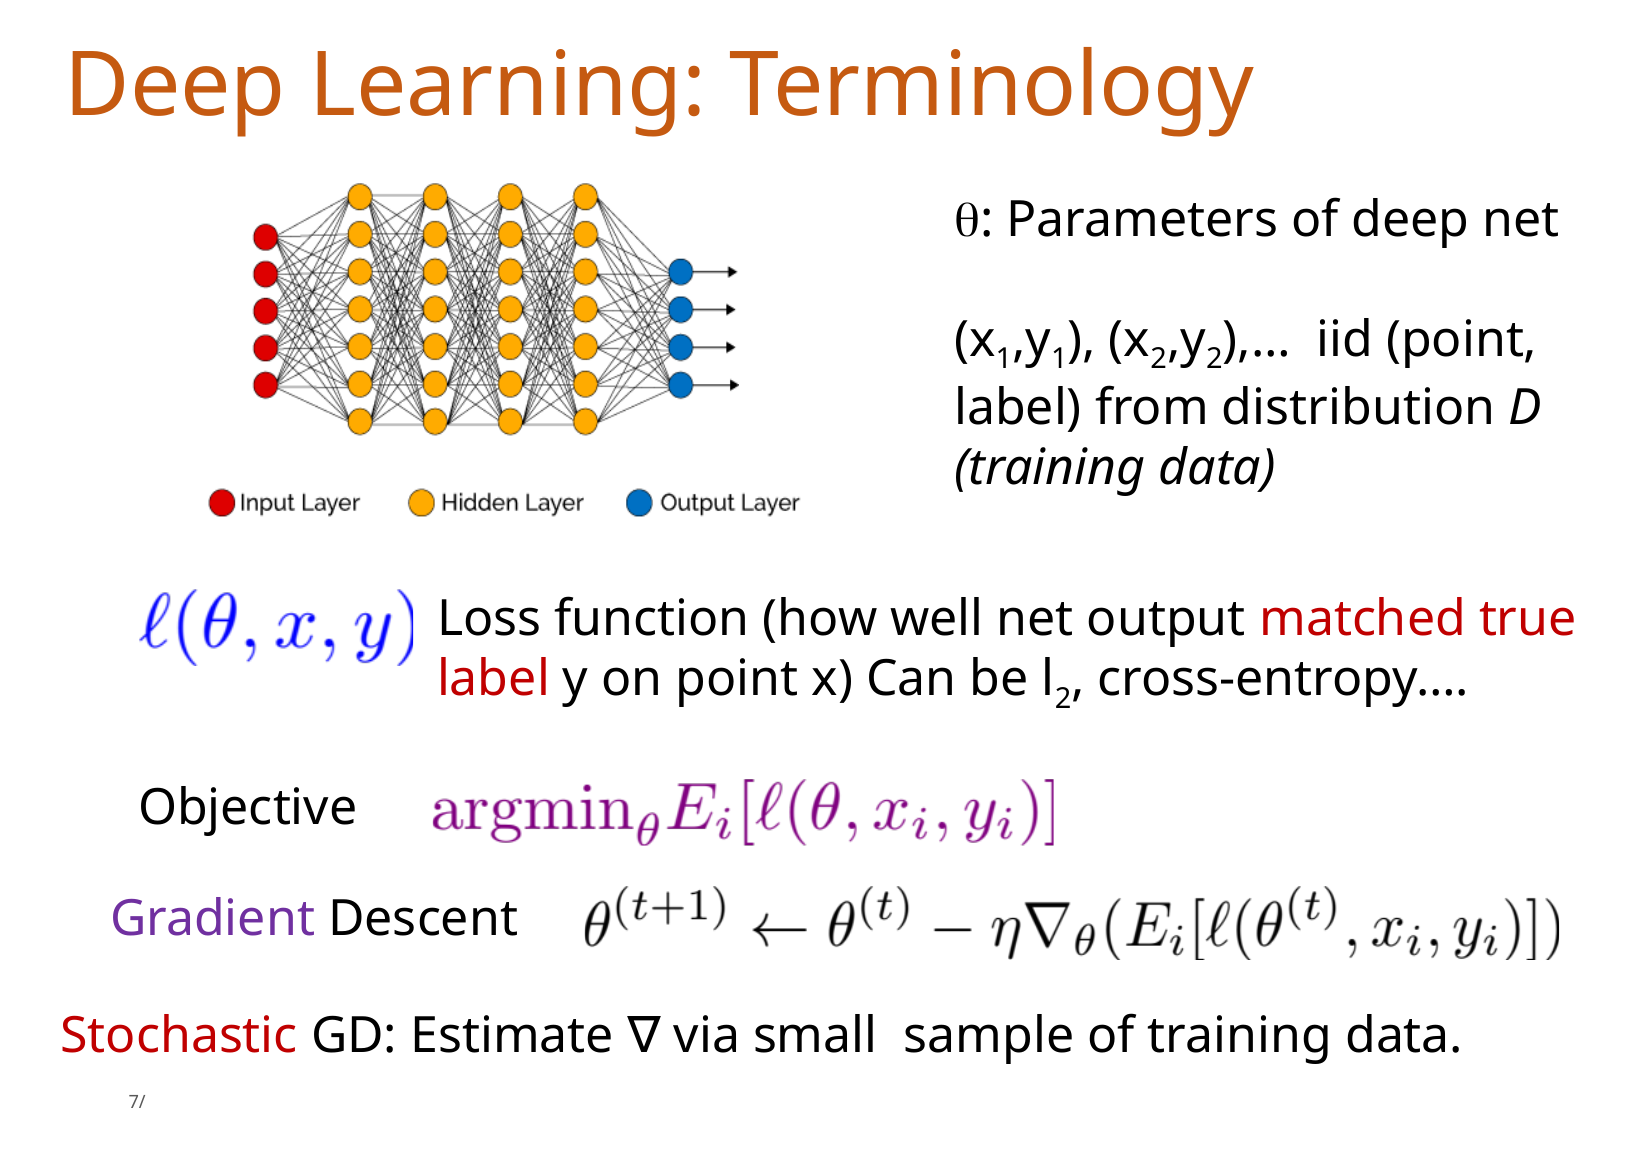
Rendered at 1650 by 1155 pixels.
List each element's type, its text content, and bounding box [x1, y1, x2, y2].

picture [432, 778, 1054, 846]
text_box Objective [123, 767, 373, 842]
picture [584, 885, 1560, 960]
text_box Gradient Descent [95, 878, 546, 953]
picture [138, 588, 414, 666]
text_box Stochastic GD: Estimate ∇ via small sample of training data. [45, 994, 1479, 1070]
text_box Deep Learning: Terminology [49, 18, 1489, 194]
slide_number 7/ [113, 1070, 485, 1132]
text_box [190, 178, 814, 518]
text_box q: Parameters of deep net (x1,y1), (x2,y2),… iid (point, label) from distribution D (training data) [939, 178, 1650, 502]
text_box Loss function (how well net output matched true label y on point x) Can be l2, cross-entropy…. [422, 578, 1592, 722]
